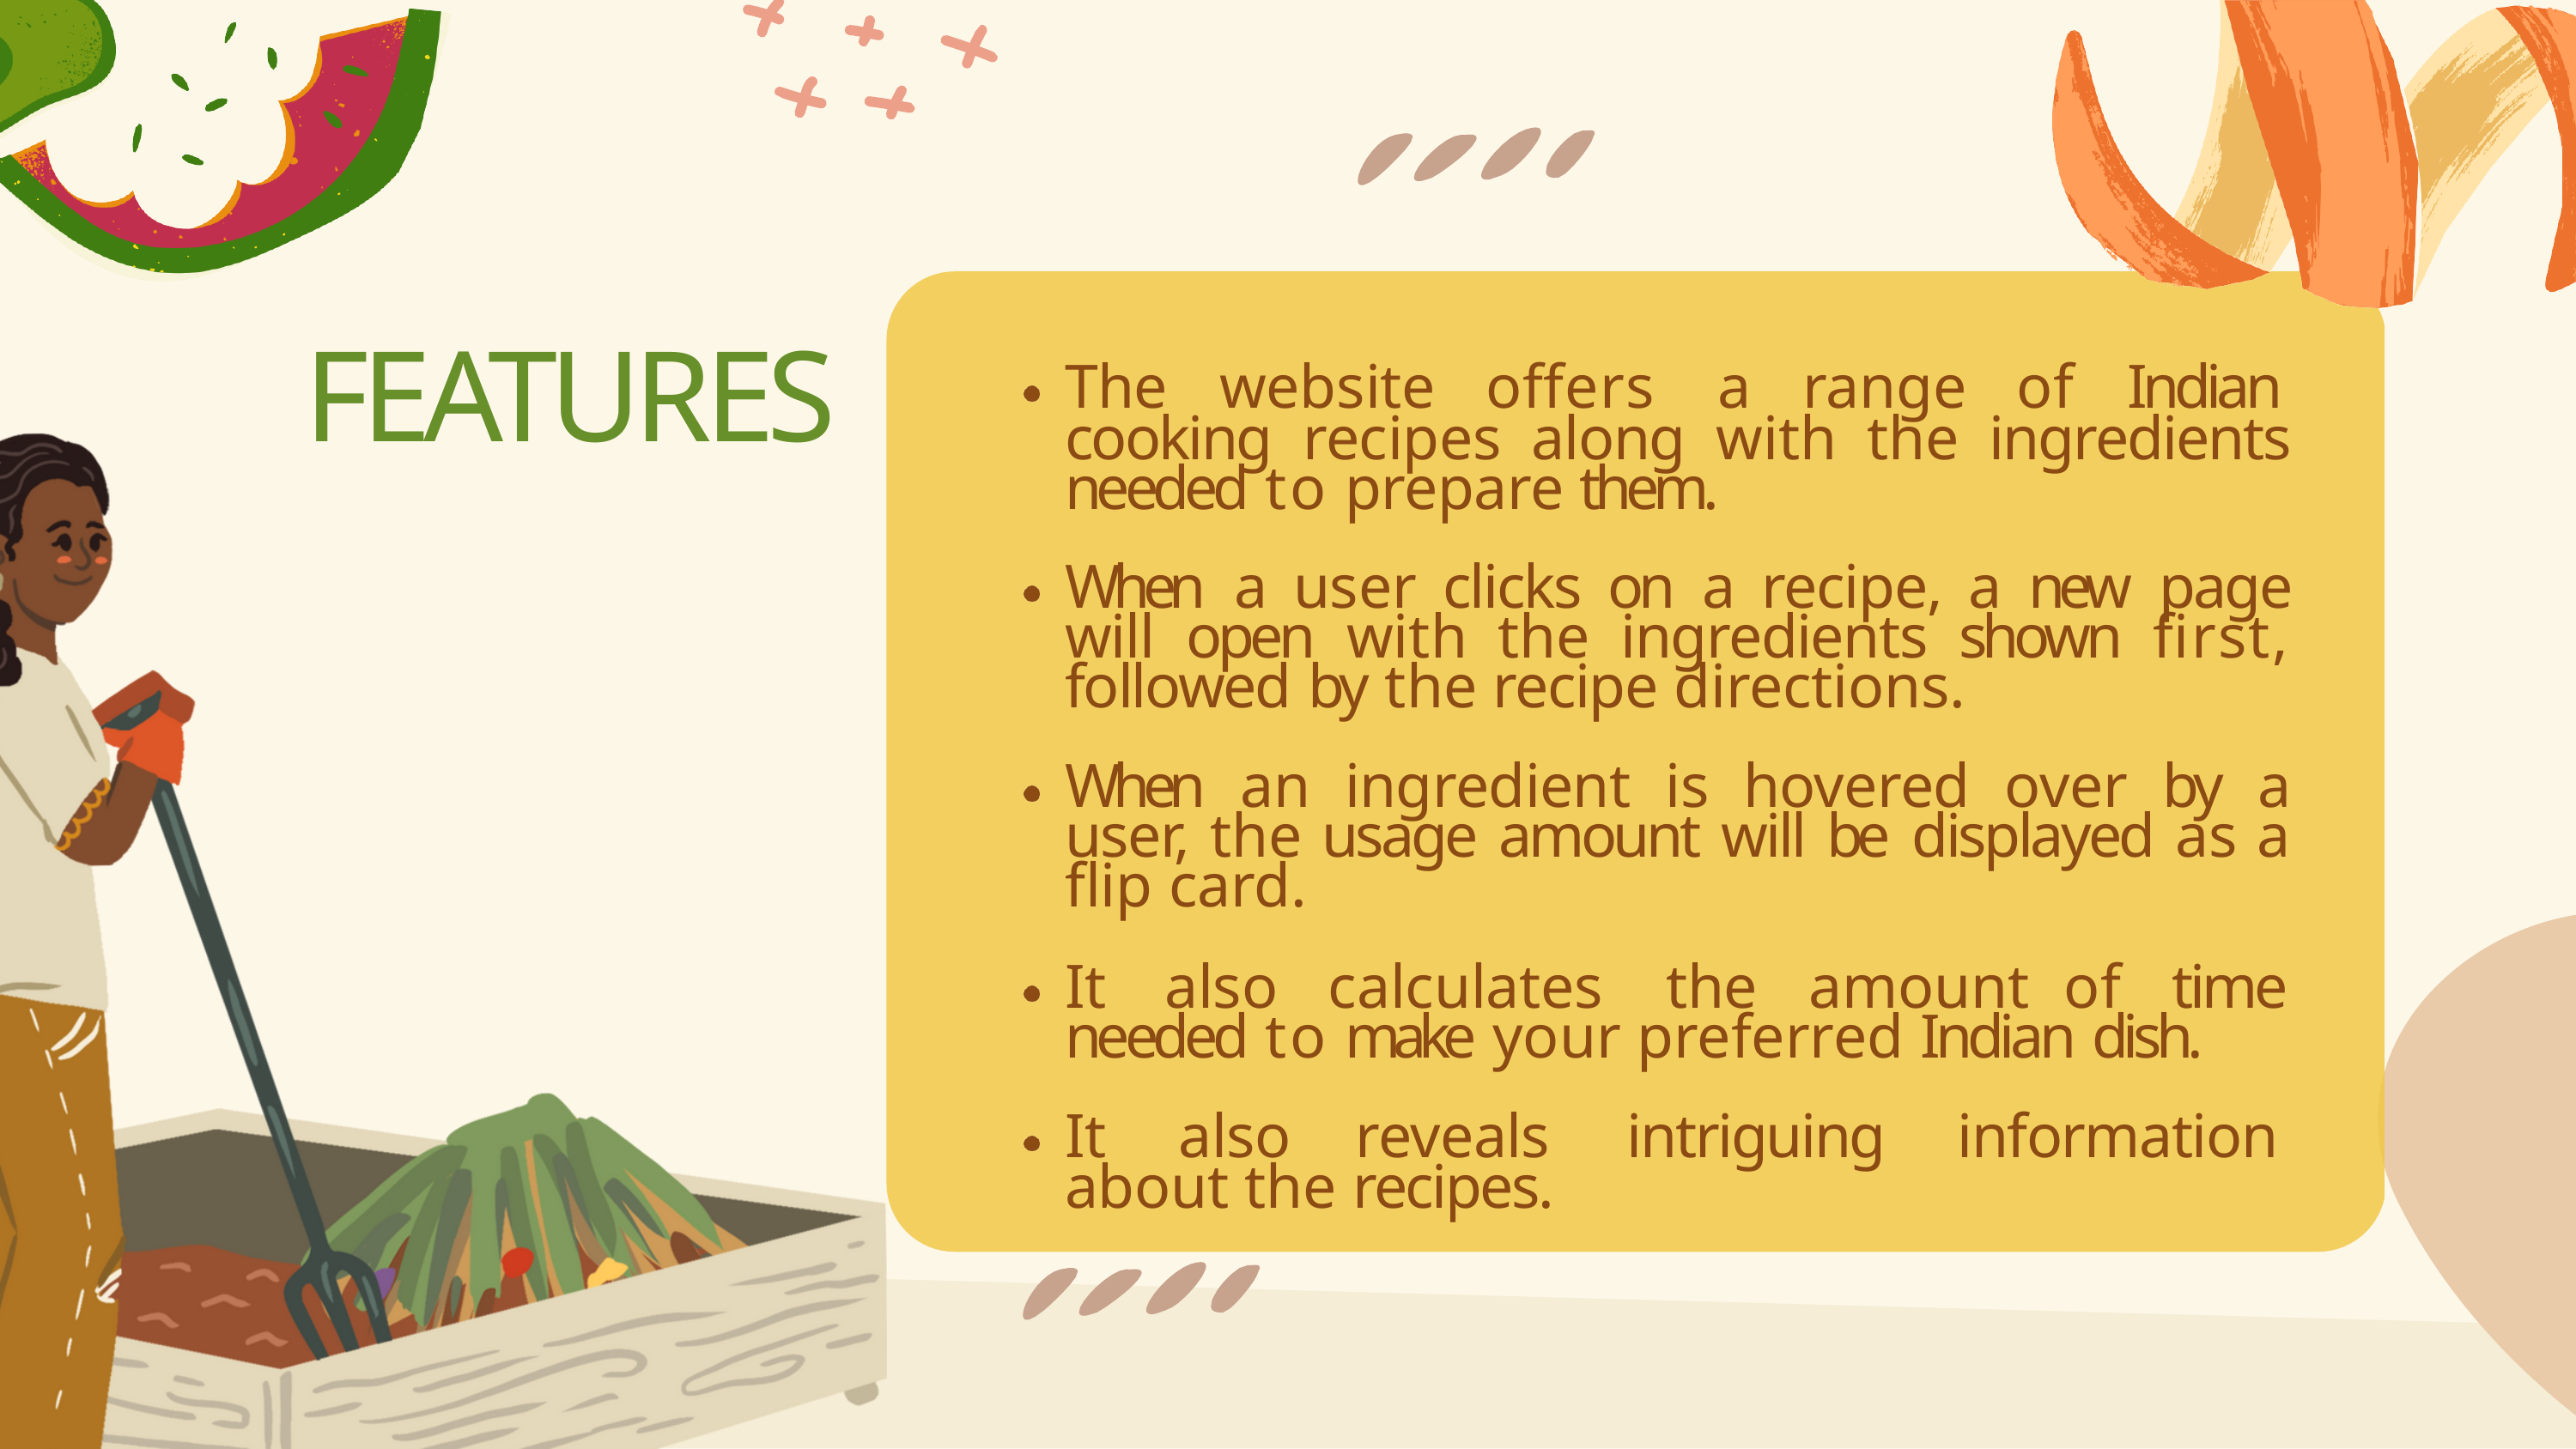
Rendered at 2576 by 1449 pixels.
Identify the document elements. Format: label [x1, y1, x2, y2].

text_box [0, 0, 2576, 1449]
text_box [0, 0, 1595, 1320]
